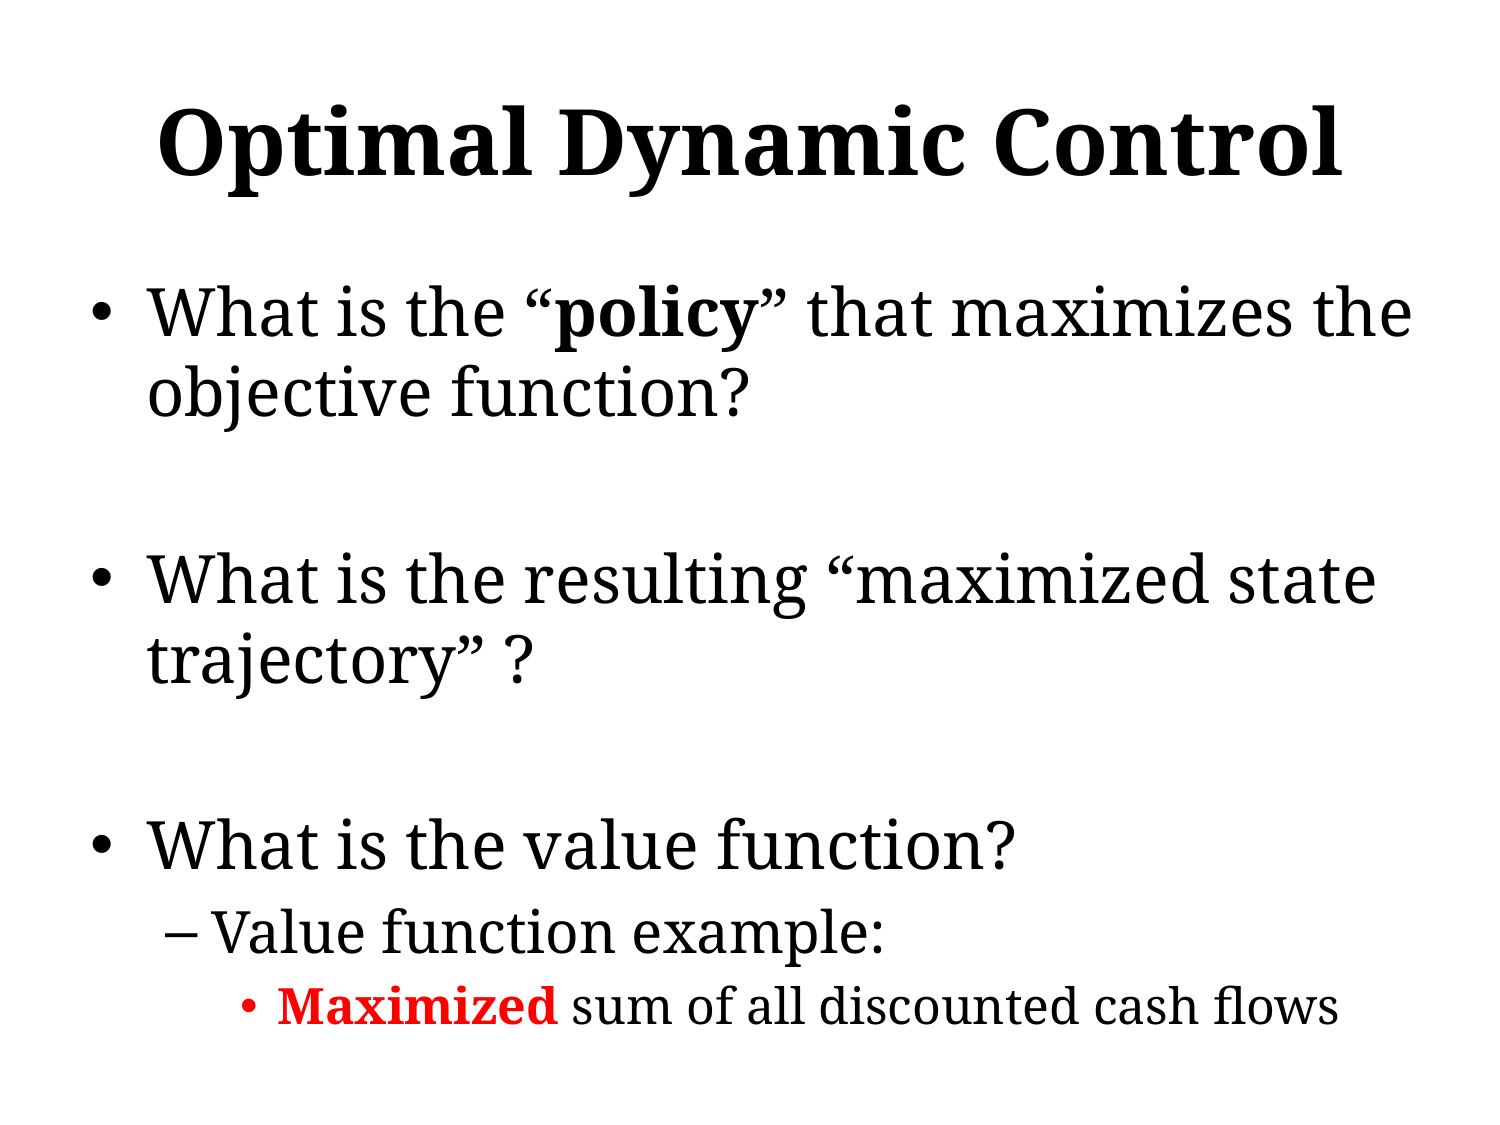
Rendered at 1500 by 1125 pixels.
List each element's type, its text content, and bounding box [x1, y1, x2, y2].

list What is the “policy” that maximizes the objective function? What is the resulting “maximized state trajectory” ? What is the value function? Value function example: Maximized sum of all discounted cash flows [75, 262, 1500, 1005]
title Optimal Dynamic Control [75, 45, 1425, 233]
